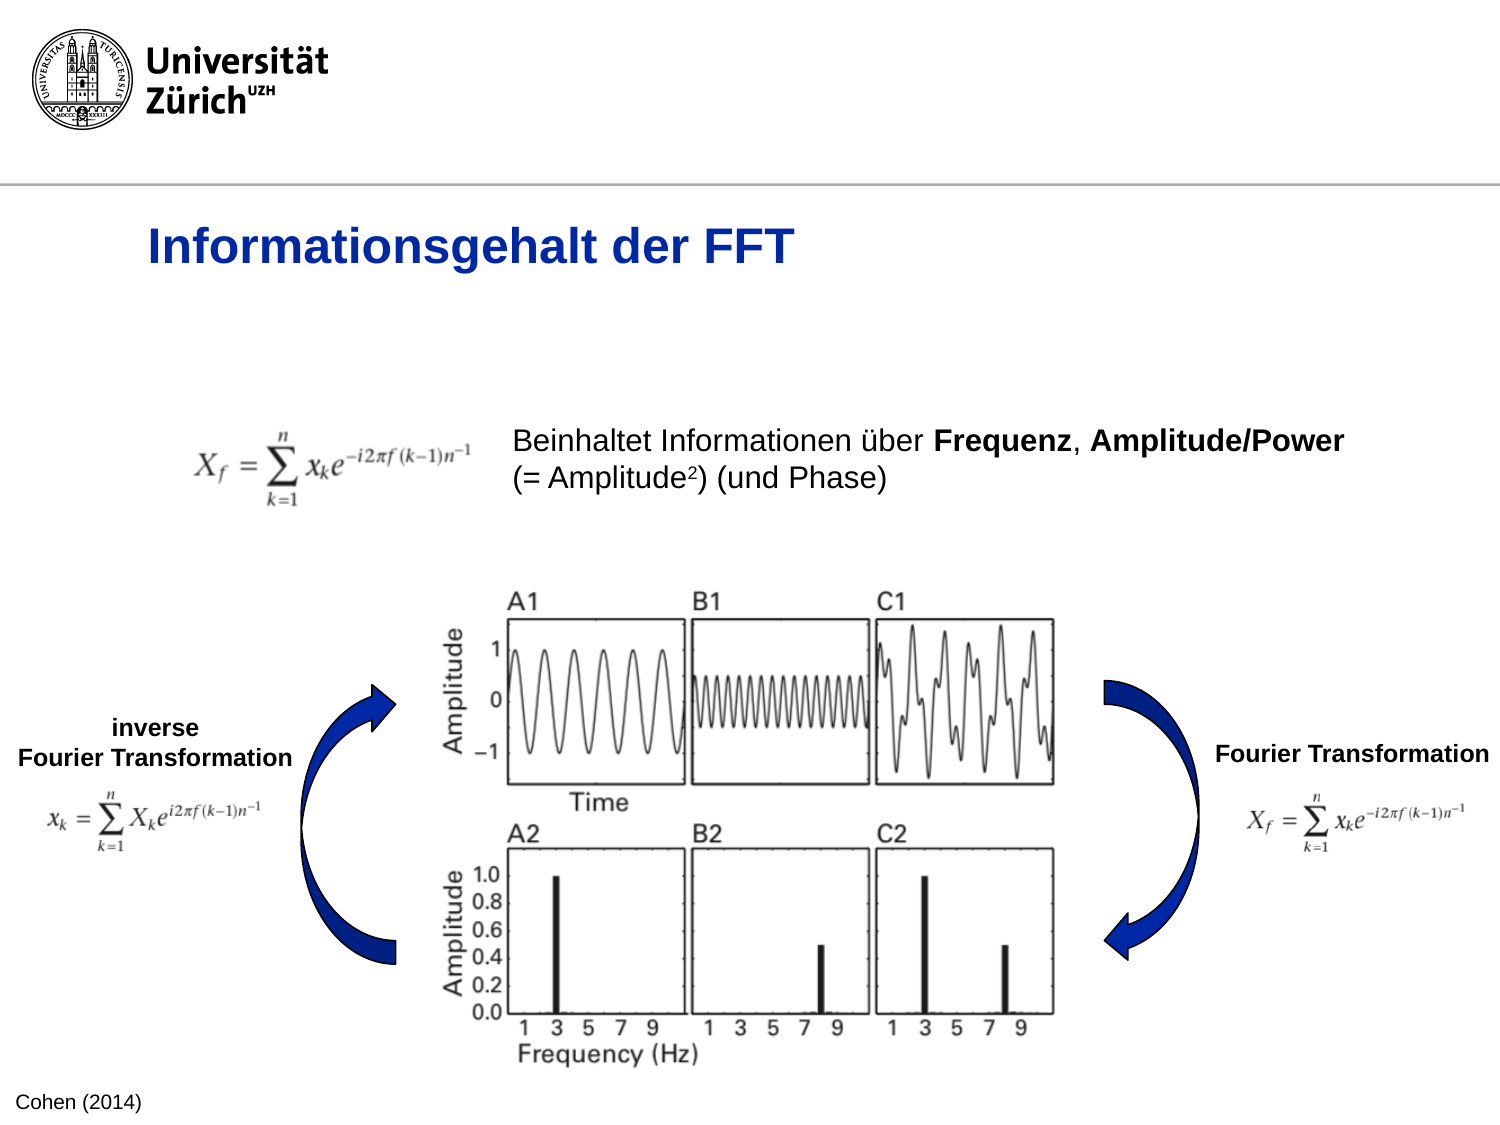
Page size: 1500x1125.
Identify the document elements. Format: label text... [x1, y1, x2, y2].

picture [23, 775, 272, 870]
text_box inverse Fourier Transformation [3, 704, 309, 779]
picture [171, 408, 495, 523]
text_box [1104, 680, 1199, 961]
text_box [301, 684, 396, 965]
title Informationsgehalt der FFT [147, 208, 1353, 291]
picture [26, 23, 334, 136]
text_box Fourier Transformation [1200, 729, 1500, 775]
text_box Beinhaltet Informationen über Frequenz, Amplitude/Power (= Amplitude2) (und Phase) [497, 412, 1424, 503]
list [425, 574, 1075, 1078]
text_box Cohen (2014) [0, 1081, 158, 1122]
picture [1228, 775, 1483, 864]
